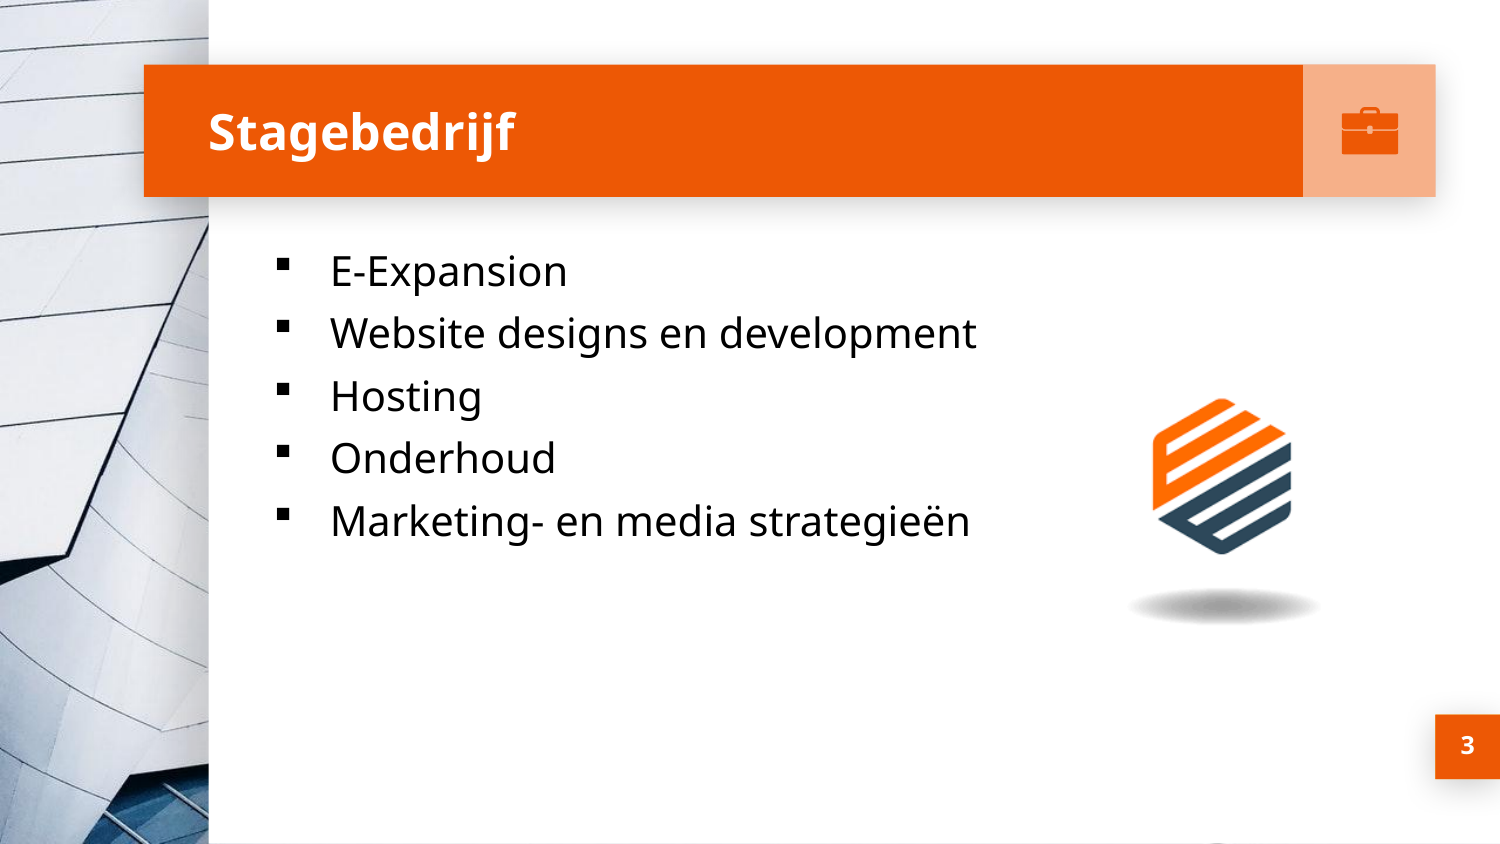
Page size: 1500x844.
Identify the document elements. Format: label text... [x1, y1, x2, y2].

picture [1078, 360, 1371, 653]
list E-Expansion Website designs en development Hosting Onderhoud Marketing- en media strategieën [258, 229, 1436, 785]
slide_number 3 [1435, 714, 1500, 780]
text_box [1341, 106, 1399, 155]
picture [0, 0, 208, 844]
title Stagebedrijf [193, 64, 1300, 197]
